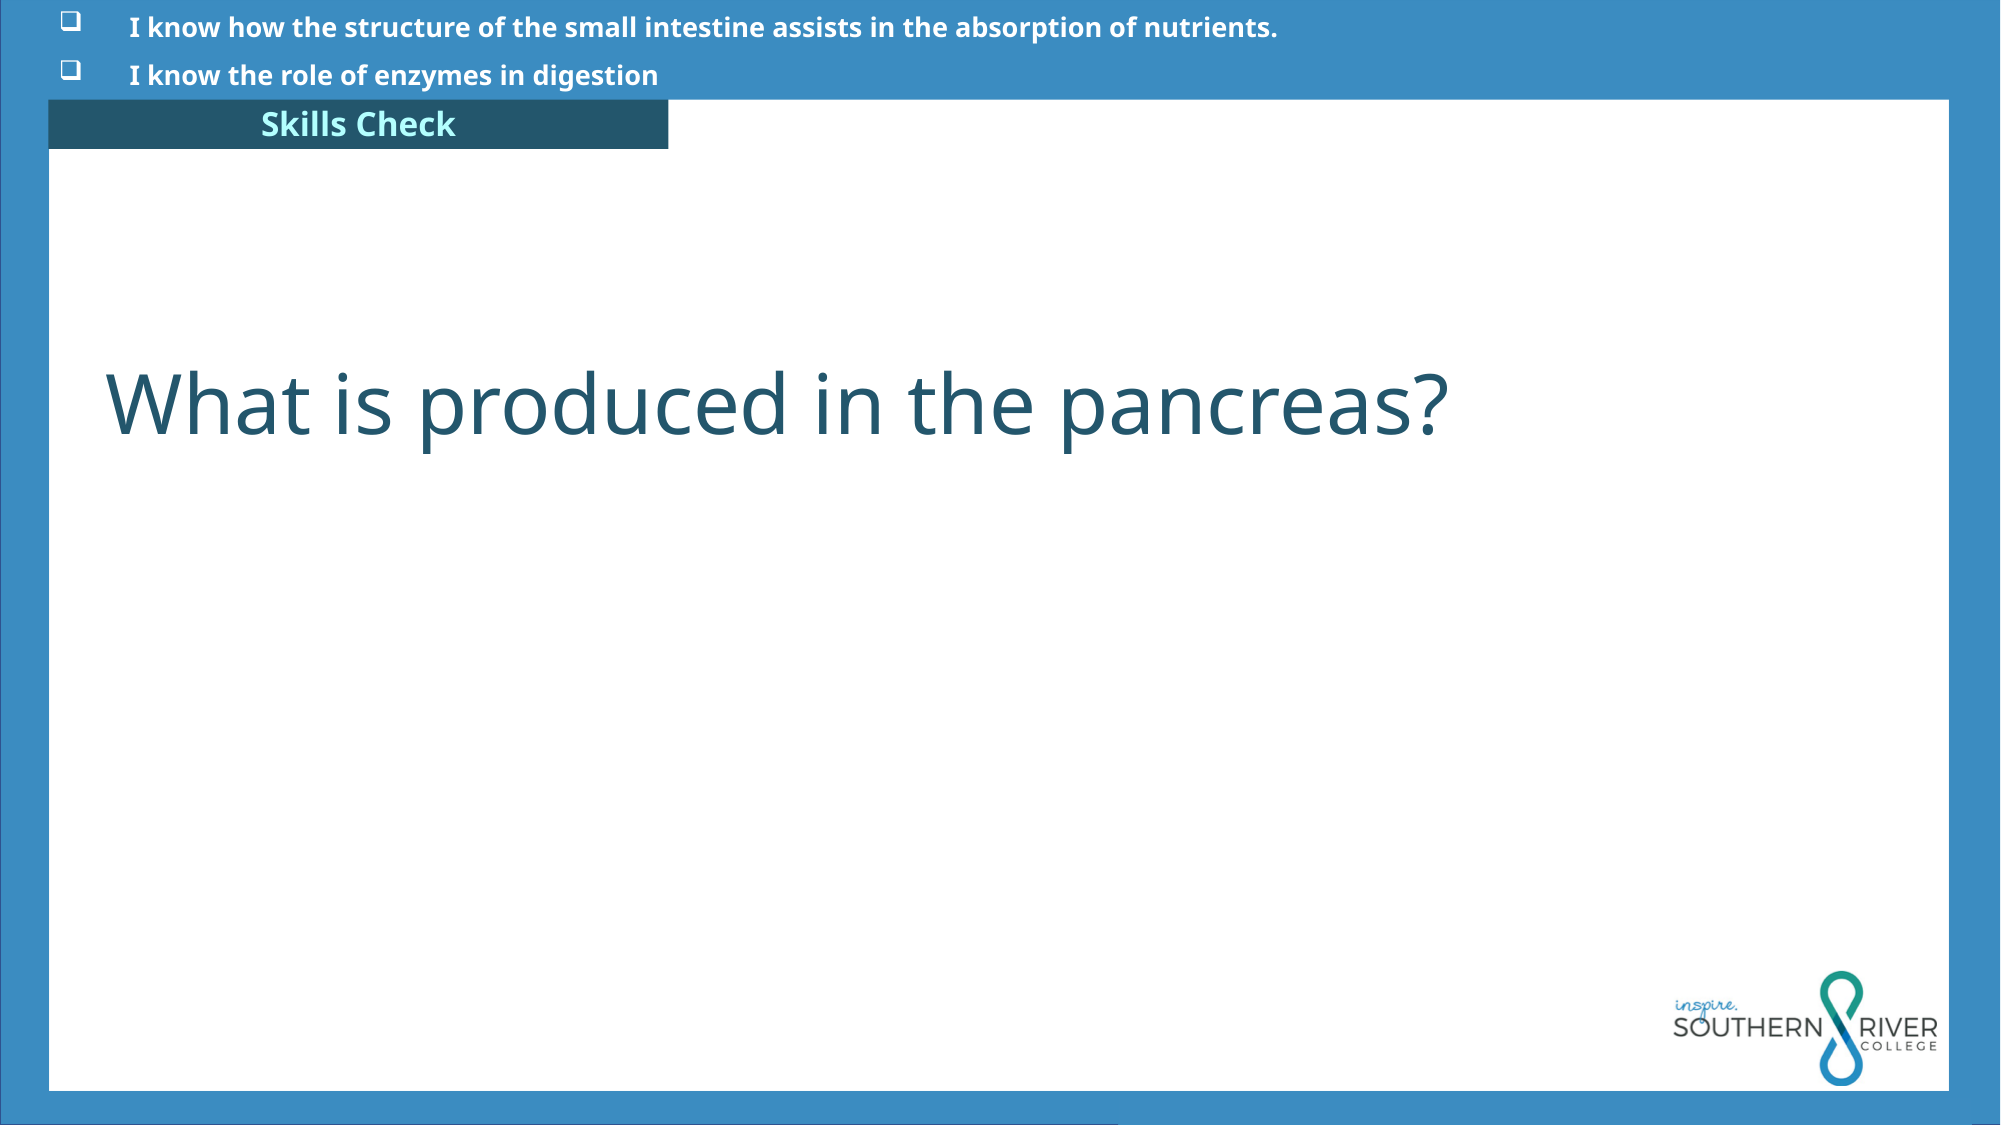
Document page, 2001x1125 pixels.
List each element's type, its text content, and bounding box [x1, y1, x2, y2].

text_box What is produced in the pancreas? [91, 338, 1827, 756]
list I know how the structure of the small intestine assists in the absorption of nutrients. I know the role of enzymes in digestion [44, 2, 1956, 100]
picture [0, 0, 2001, 1125]
